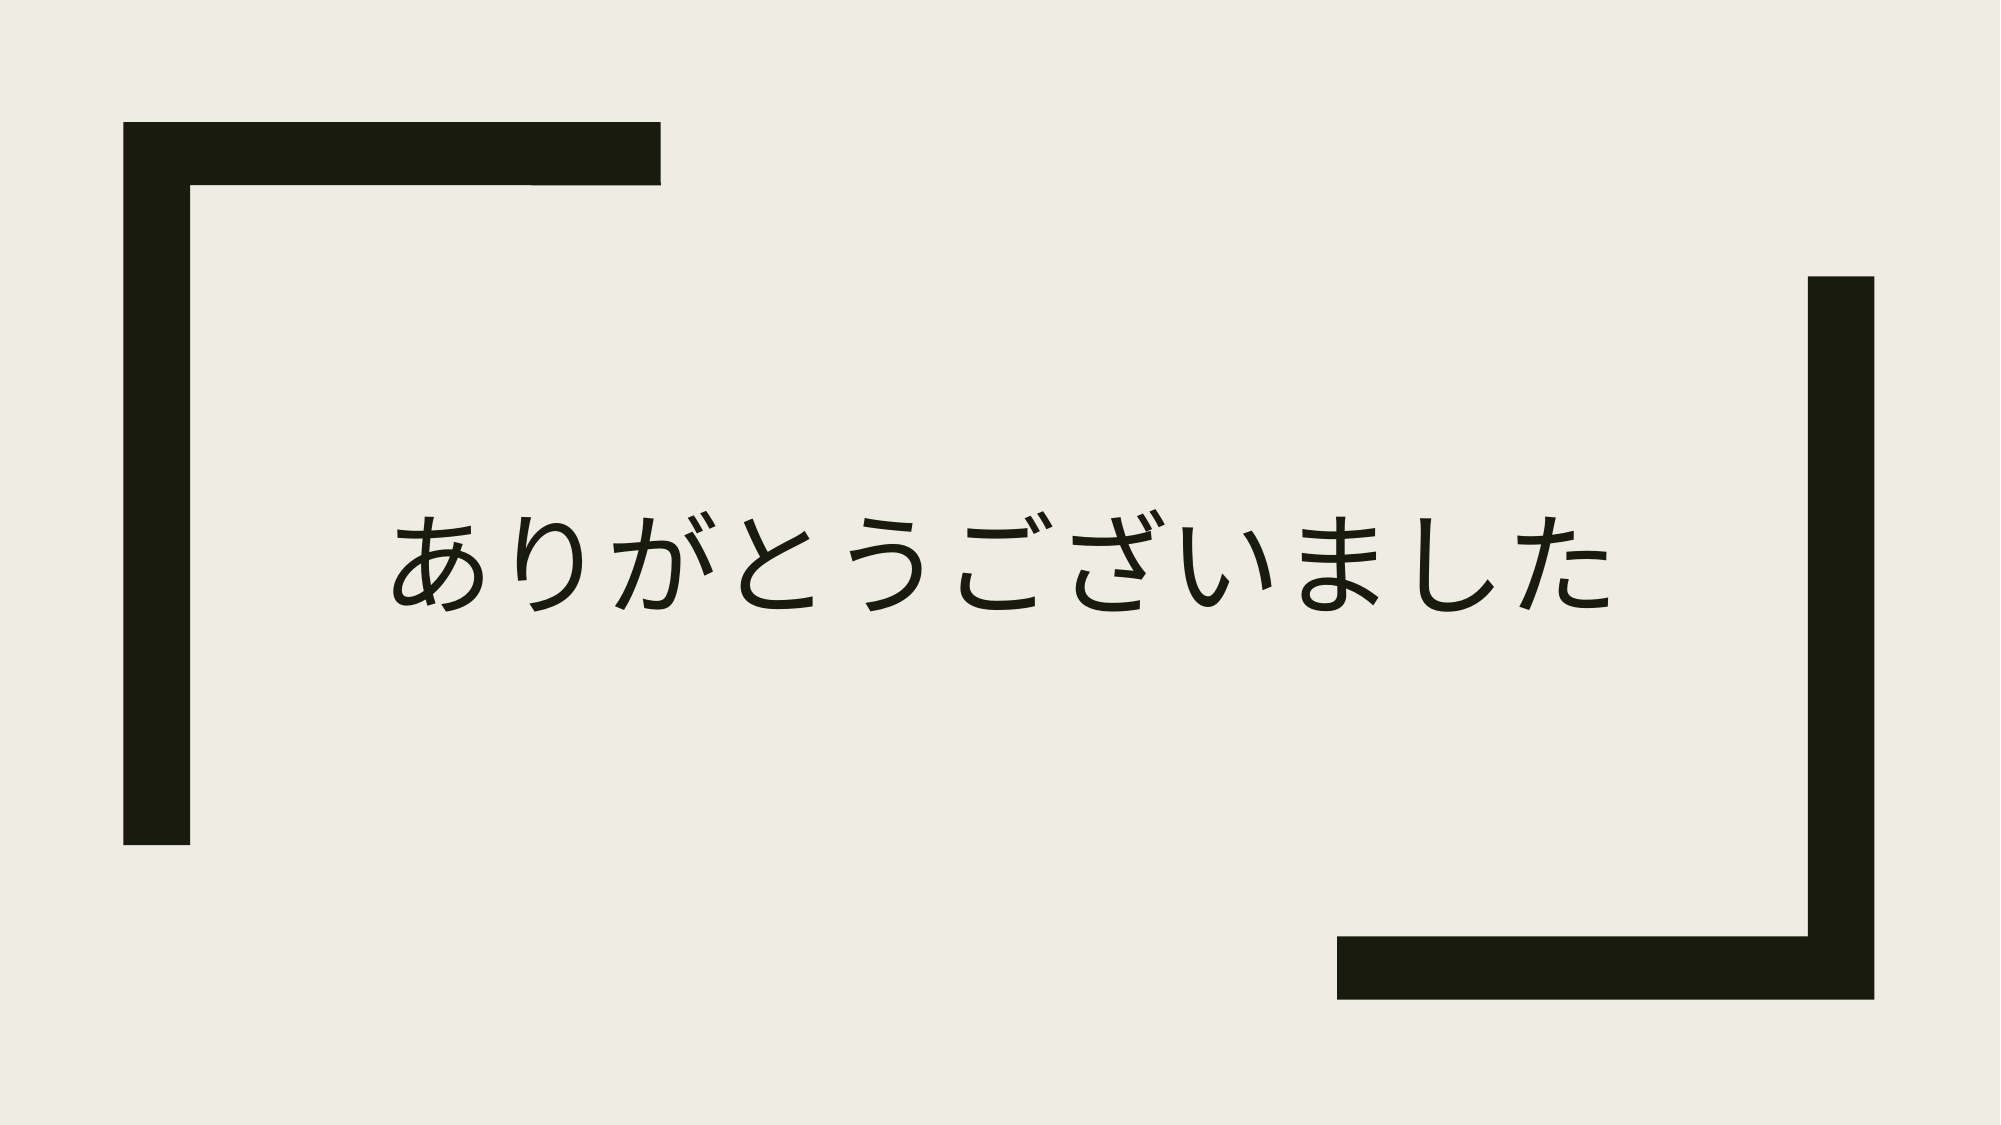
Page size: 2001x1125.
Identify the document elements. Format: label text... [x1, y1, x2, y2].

title ありがとうございました [314, 293, 1686, 638]
